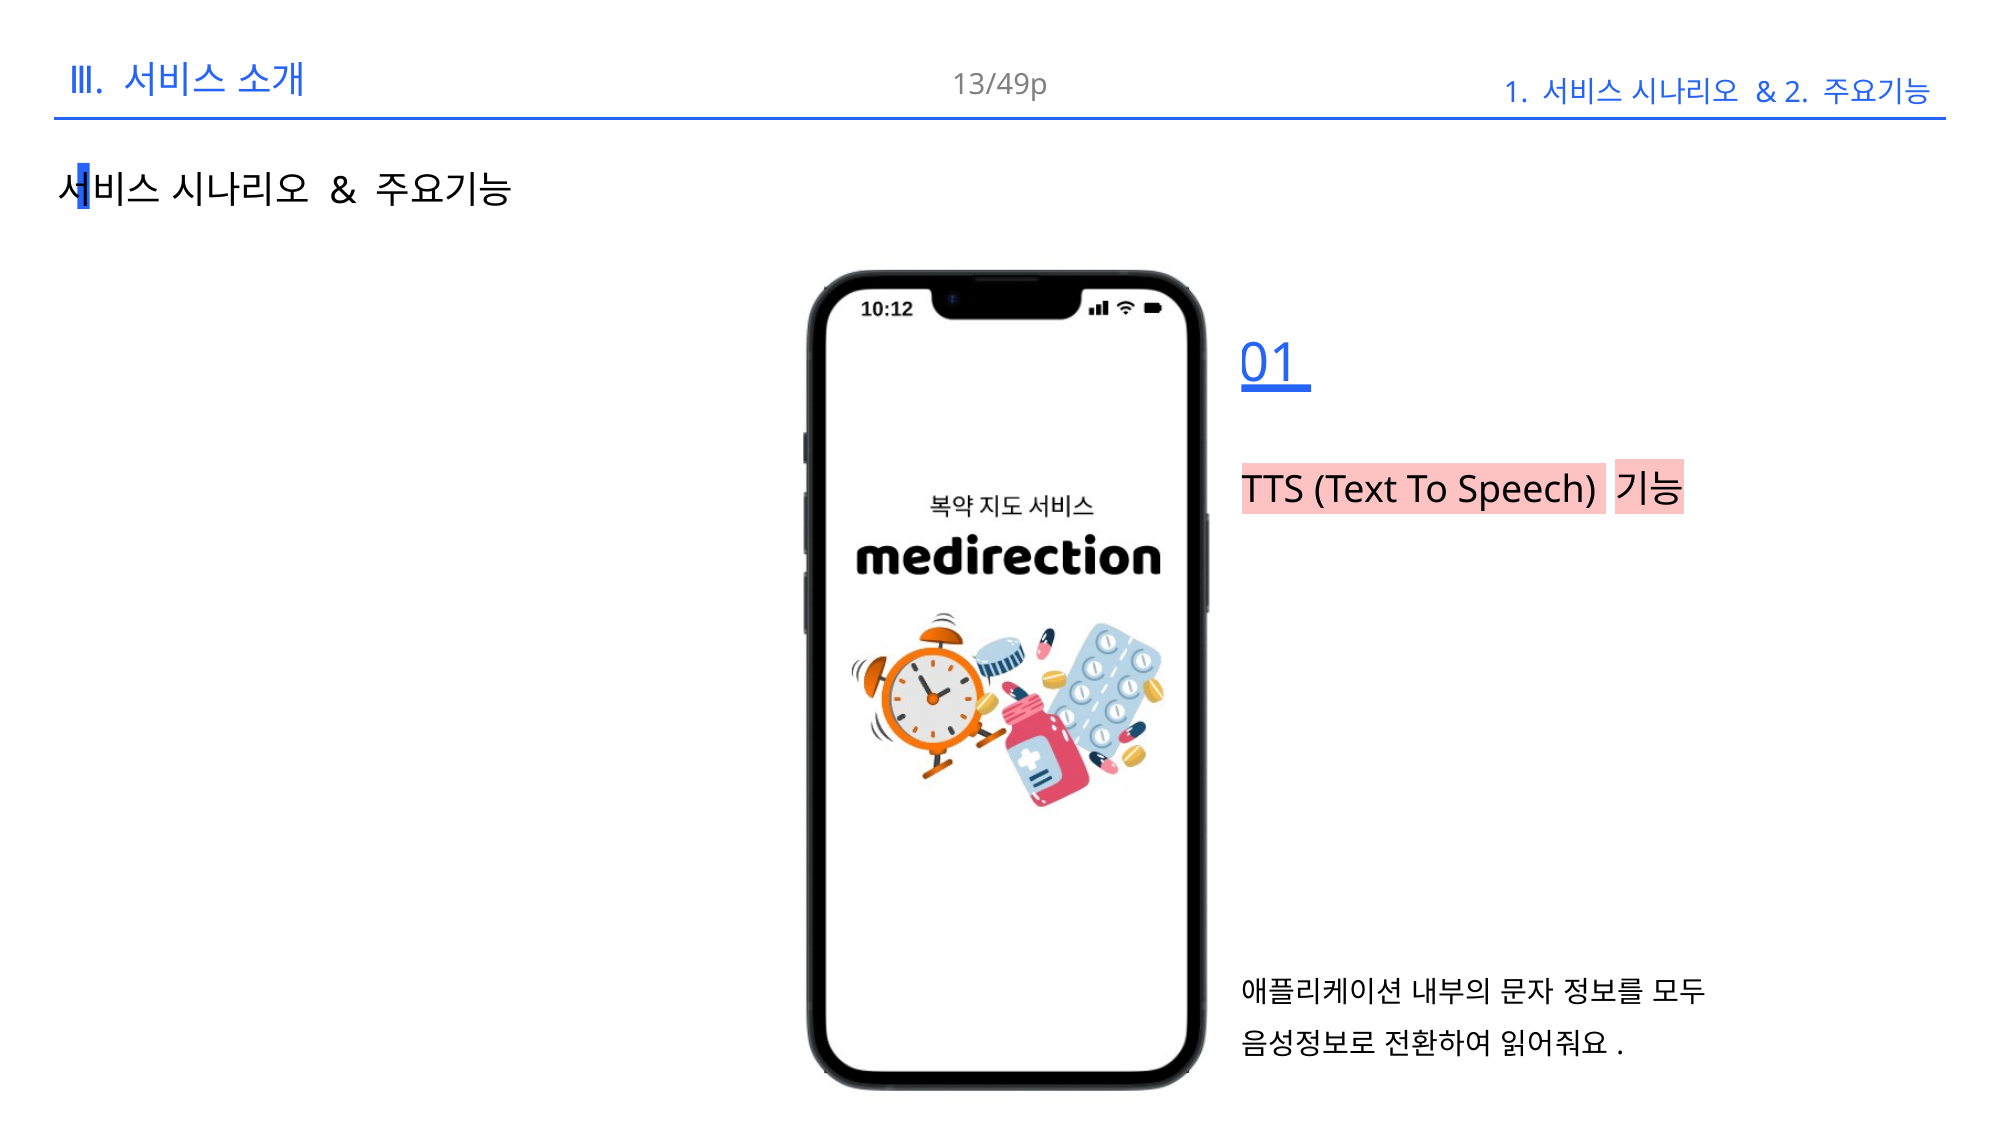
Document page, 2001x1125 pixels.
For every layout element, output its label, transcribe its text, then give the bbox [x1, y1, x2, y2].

text_box 1. 서비스 시나리오 & 2. 주요기능 [1475, 46, 1947, 118]
text_box Ⅲ. 서비스 소개 [53, 119, 394, 127]
text_box Ⅲ. 서비스 소개 [53, 48, 394, 118]
text_box 01 [1242, 287, 1355, 400]
text_box 1. 서비스 시나리오 & 2. 주요기능 [1475, 119, 1947, 126]
text_box 13/49p [830, 39, 1170, 118]
text_box TTS (Text To Speech) 기능 [1242, 435, 1832, 518]
picture [758, 239, 1242, 1125]
text_box [1242, 383, 1312, 393]
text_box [0, 149, 529, 229]
text_box 애플리케이션 내부의 문자 정보를 모두 음성정보로 전환하여 읽어줘요. [1242, 948, 1832, 1068]
